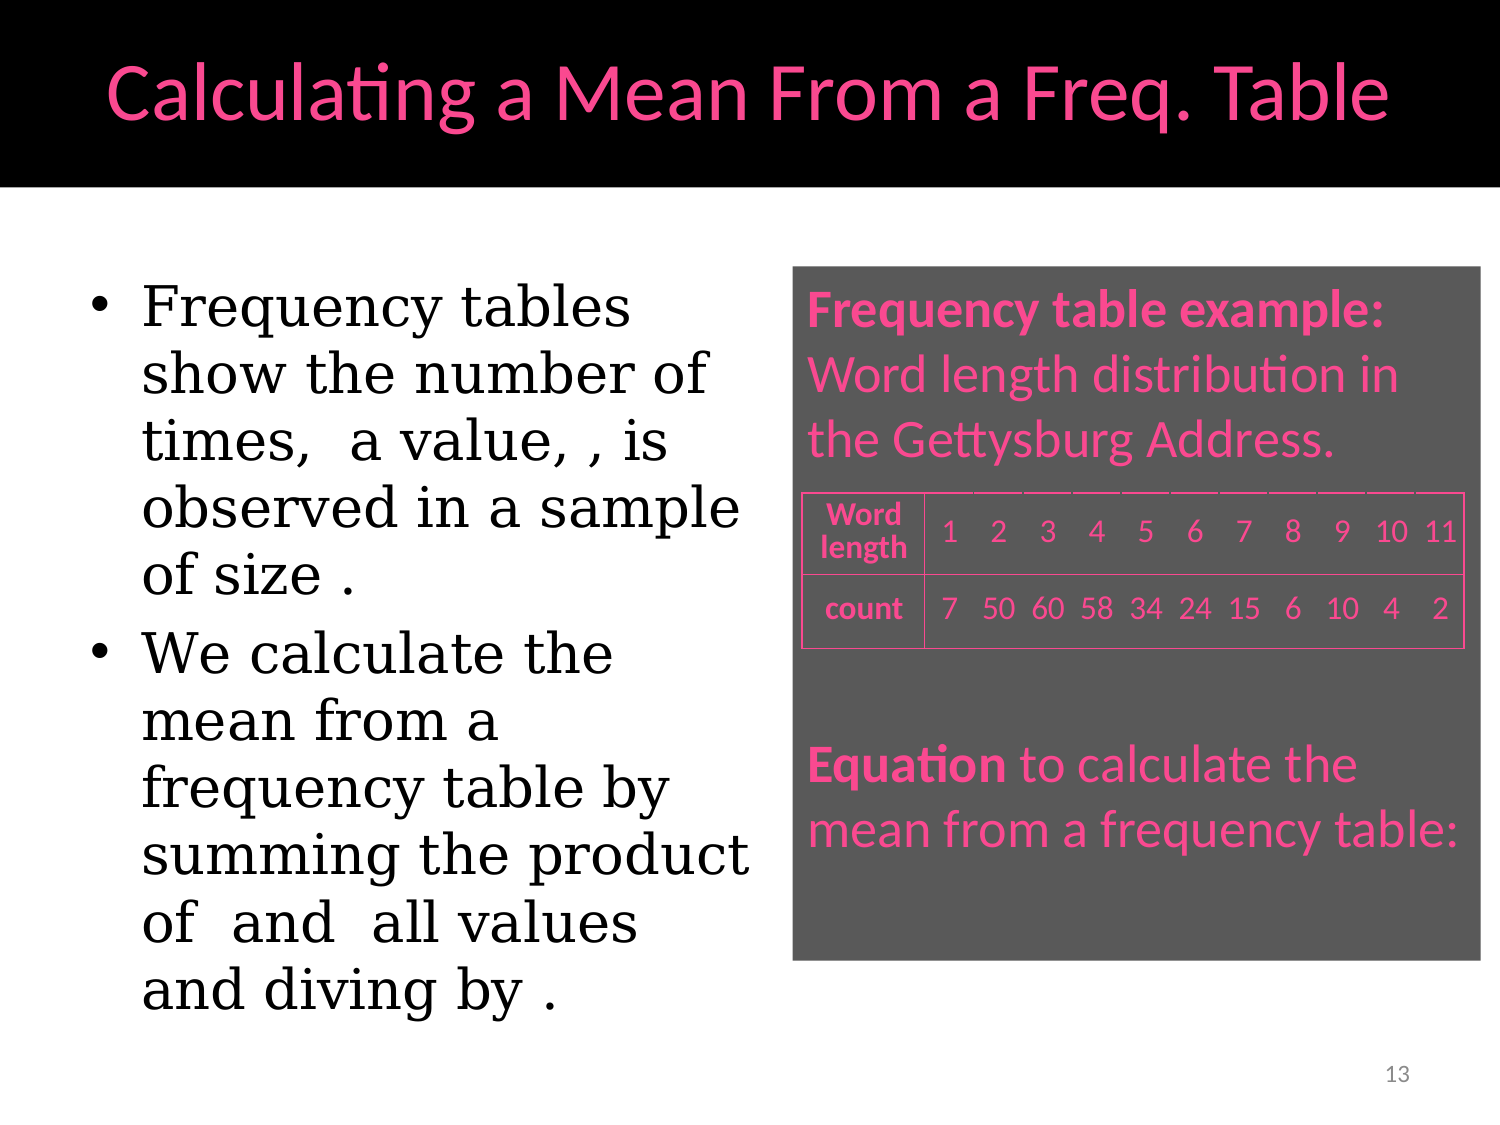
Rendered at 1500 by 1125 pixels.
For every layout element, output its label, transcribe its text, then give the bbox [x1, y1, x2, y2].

table_cell 7 [925, 575, 973, 648]
table_header 6 [1171, 494, 1218, 574]
slide_number 13 [1074, 1042, 1425, 1103]
table_cell 50 [974, 575, 1022, 648]
text_box [843, 821, 1425, 918]
table_header 4 [1073, 494, 1120, 574]
table_header Word length [803, 494, 924, 574]
table_header 8 [1269, 494, 1316, 574]
table_cell 60 [1024, 575, 1071, 648]
table_cell 15 [1220, 575, 1267, 648]
table_header 7 [1220, 494, 1267, 574]
table_cell 4 [1367, 575, 1414, 648]
table_header 10 [1367, 494, 1414, 574]
table_header 2 [974, 494, 1022, 574]
table_header 9 [1318, 494, 1365, 574]
title Calculating a Mean From a Freq. Table [0, 0, 1500, 188]
table_cell 2 [1416, 575, 1463, 648]
table_header 5 [1122, 494, 1169, 574]
table_cell 6 [1269, 575, 1316, 648]
table_cell count [803, 575, 924, 648]
table_cell 10 [1318, 575, 1365, 648]
table_header 11 [1416, 494, 1463, 574]
table_cell 24 [1171, 575, 1218, 648]
table_cell 58 [1073, 575, 1120, 648]
table_header 1 [925, 494, 973, 574]
table_header 3 [1024, 494, 1071, 574]
table_cell 34 [1122, 575, 1169, 648]
